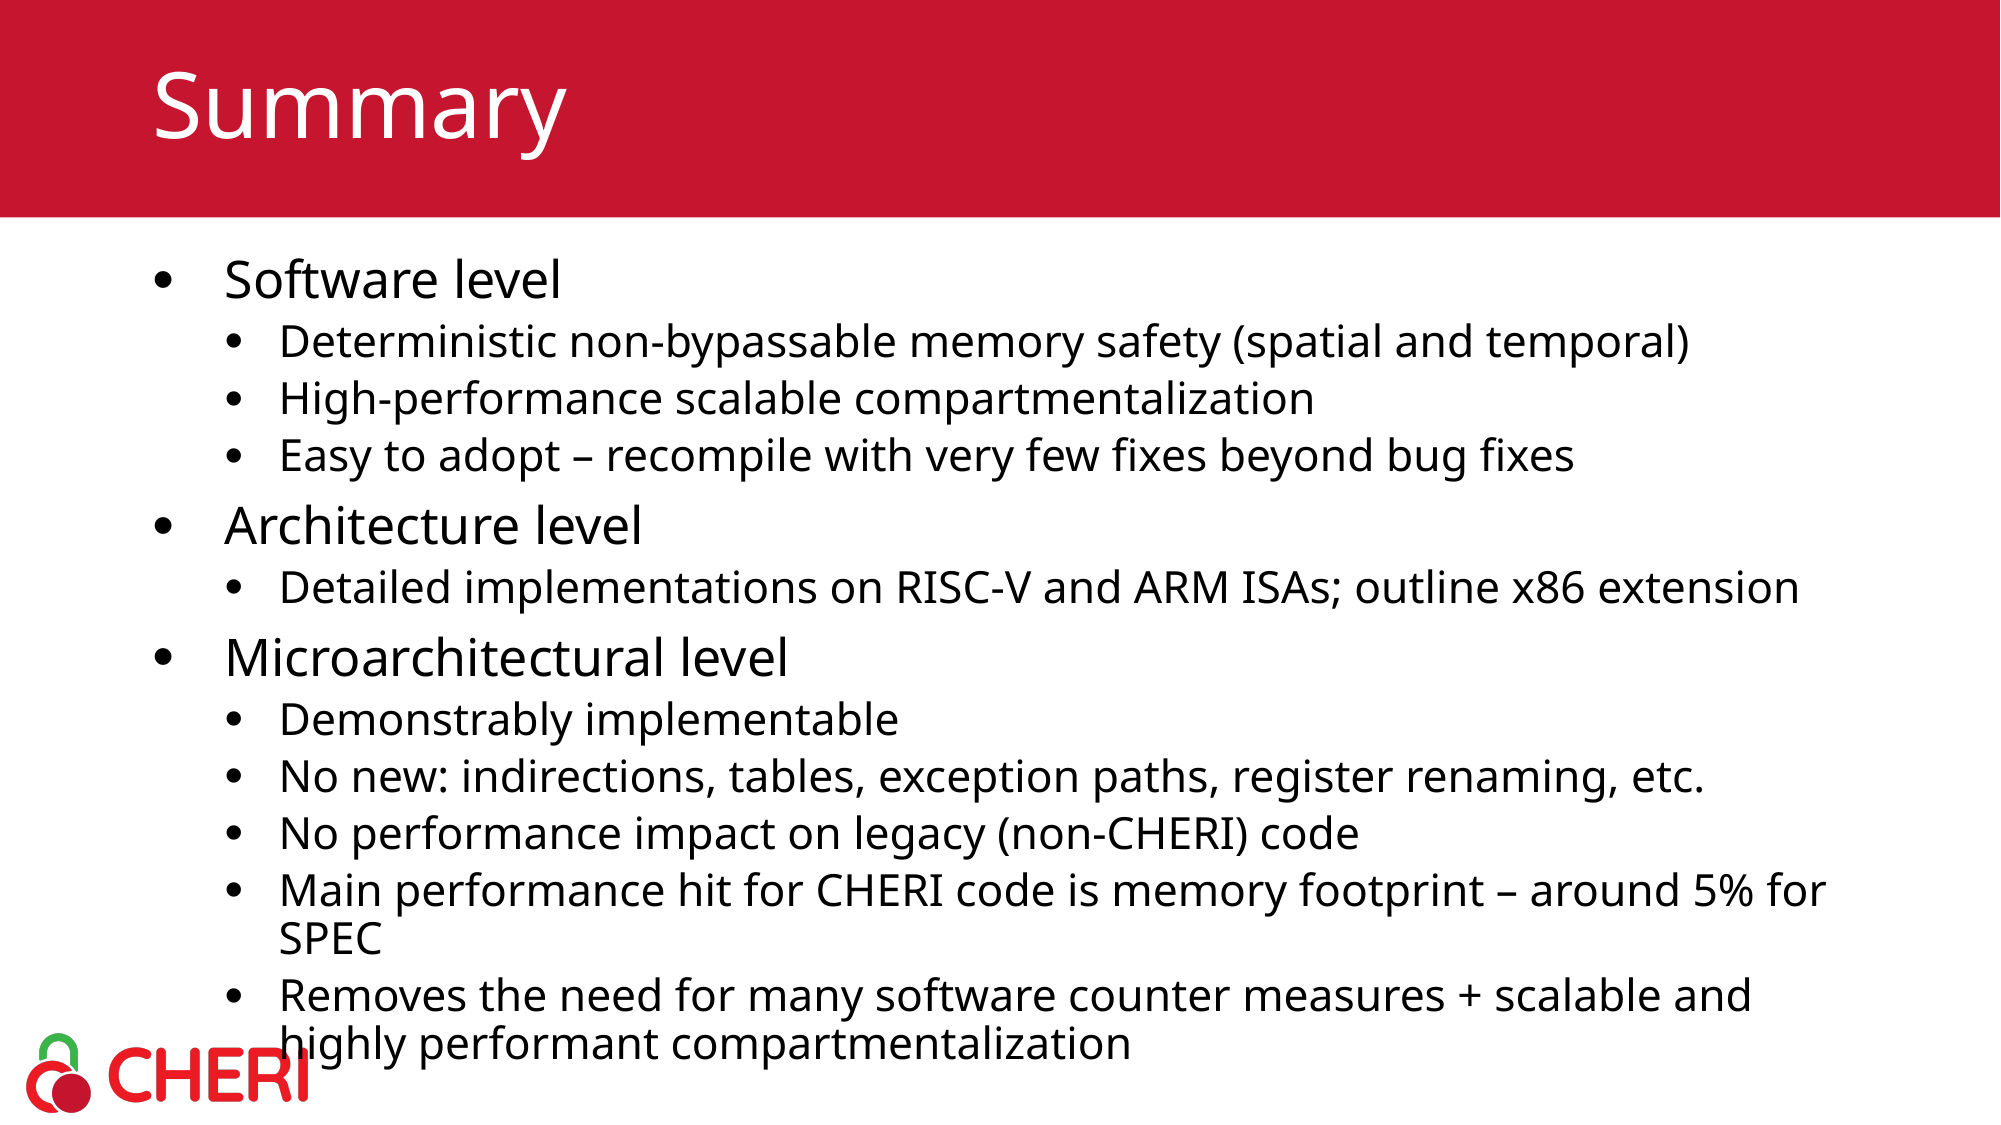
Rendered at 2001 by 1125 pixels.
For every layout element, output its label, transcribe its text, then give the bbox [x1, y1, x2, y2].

list Software level Deterministic non-bypassable memory safety (spatial and temporal) High-performance scalable compartmentalization Easy to adopt – recompile with very few fixes beyond bug fixes Architecture level Detailed implementations on RISC-V and ARM ISAs; outline x86 extension Microarchitectural level Demonstrably implementable No new: indirections, tables, exception paths, register renaming, etc. No performance impact on legacy (non-CHERI) code Main performance hit for CHERI code is memory footprint – around 5% for SPEC Removes the need for many software counter measures + scalable and highly performant compartmentalization [137, 246, 1863, 1089]
picture [0, 1016, 334, 1125]
title Summary [137, 46, 1863, 172]
